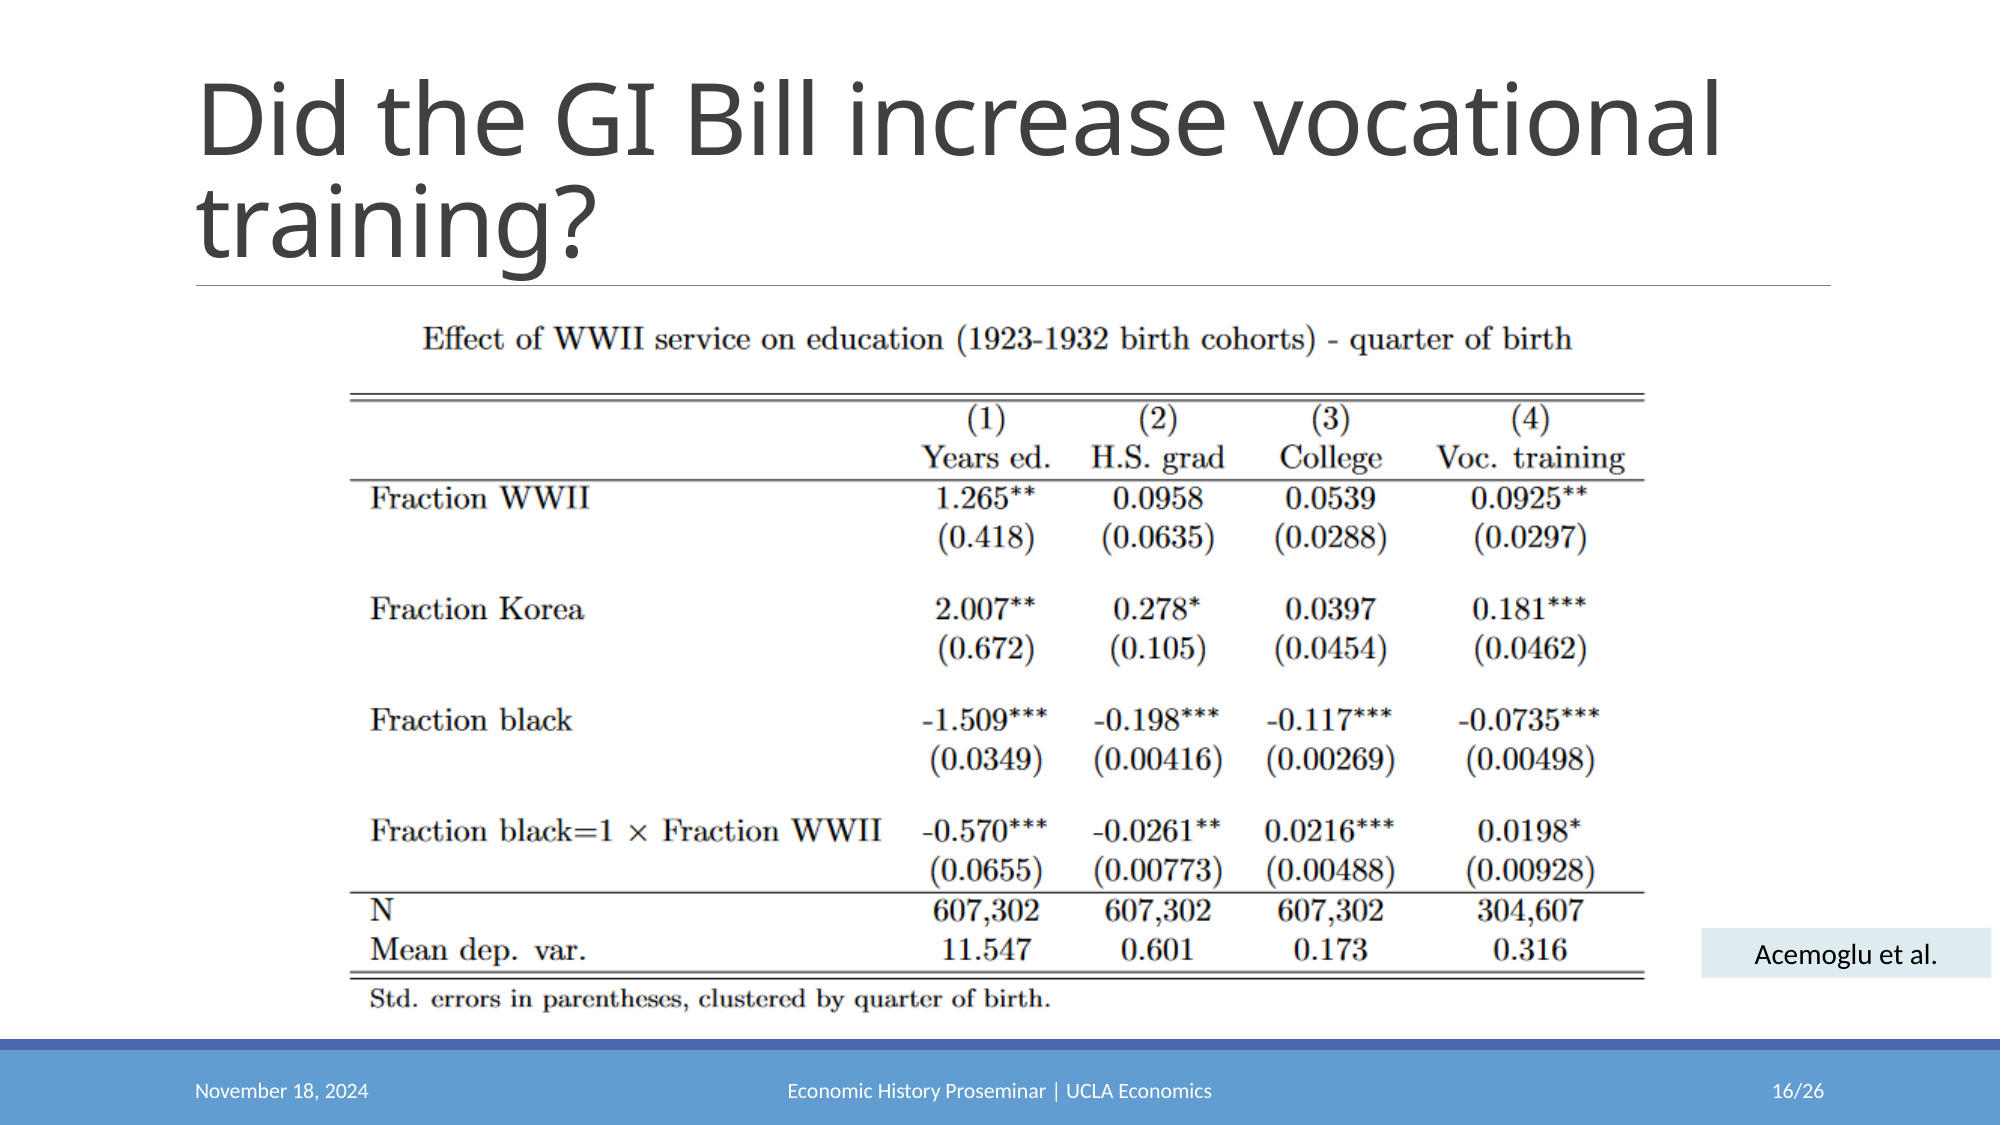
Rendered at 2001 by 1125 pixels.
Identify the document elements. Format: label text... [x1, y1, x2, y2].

footer Economic History Proseminar | UCLA Economics [604, 1059, 1396, 1120]
text_box Acemoglu et al. [1701, 927, 1992, 978]
slide_number 15/26 [1624, 1059, 1840, 1120]
picture [341, 303, 1659, 1018]
title Did the GI Bill increase vocational training? [180, 47, 1917, 285]
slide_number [180, 1059, 586, 1120]
